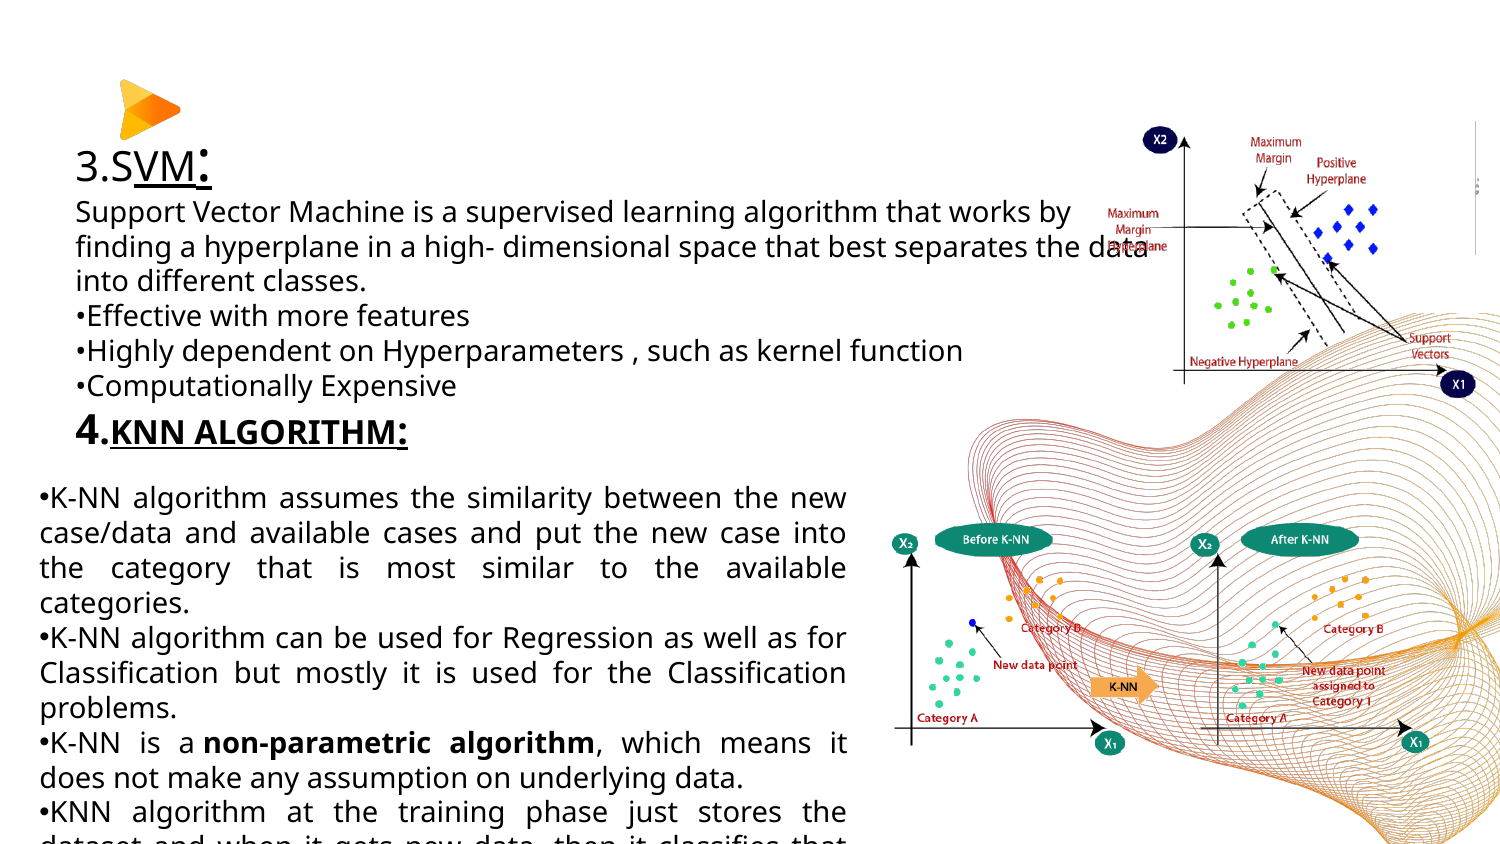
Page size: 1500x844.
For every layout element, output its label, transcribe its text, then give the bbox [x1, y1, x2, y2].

picture [119, 78, 181, 122]
picture [887, 121, 1500, 844]
title 3.SVM: Support Vector Machine is a supervised learning algorithm that works by finding a hyperplane in a high- dimensional space that best separates the data into different classes. •Effective with more features •Highly dependent on Hyperparameters , such as kernel function •Computationally Expensive 4.KNN ALGORITHM: [75, 122, 1476, 547]
text_box K-NN algorithm assumes the similarity between the new case/data and available cases and put the new case into the category that is most similar to the available categories. K-NN algorithm can be used for Regression as well as for Classification but mostly it is used for the Classification problems. K-NN is a non-parametric algorithm, which means it does not make any assumption on underlying data. KNN algorithm at the training phase just stores the dataset and when it gets new data, then it classifies that data into a category that is much similar to the new data [24, 471, 863, 844]
